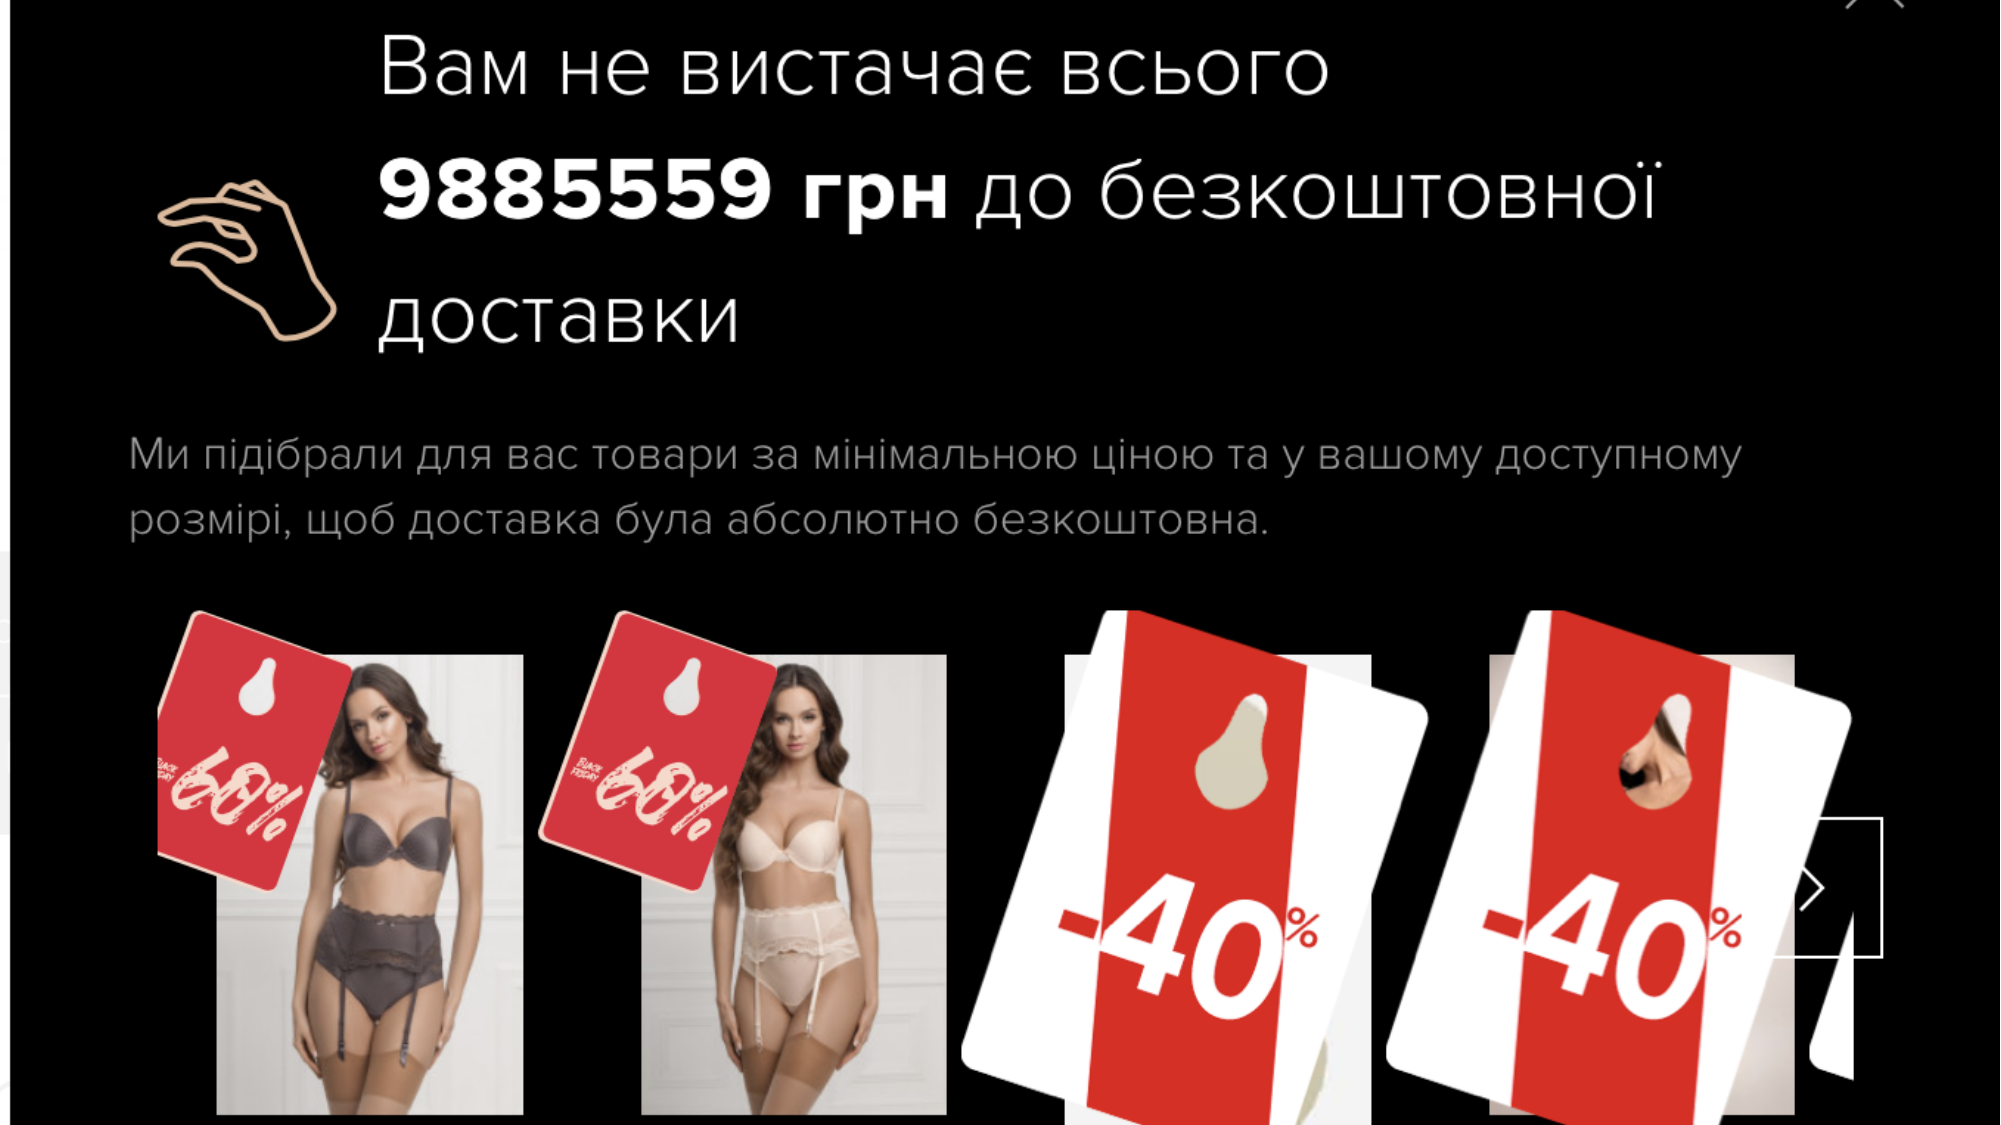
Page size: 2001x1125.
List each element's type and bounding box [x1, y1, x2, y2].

list [0, 0, 2000, 1125]
